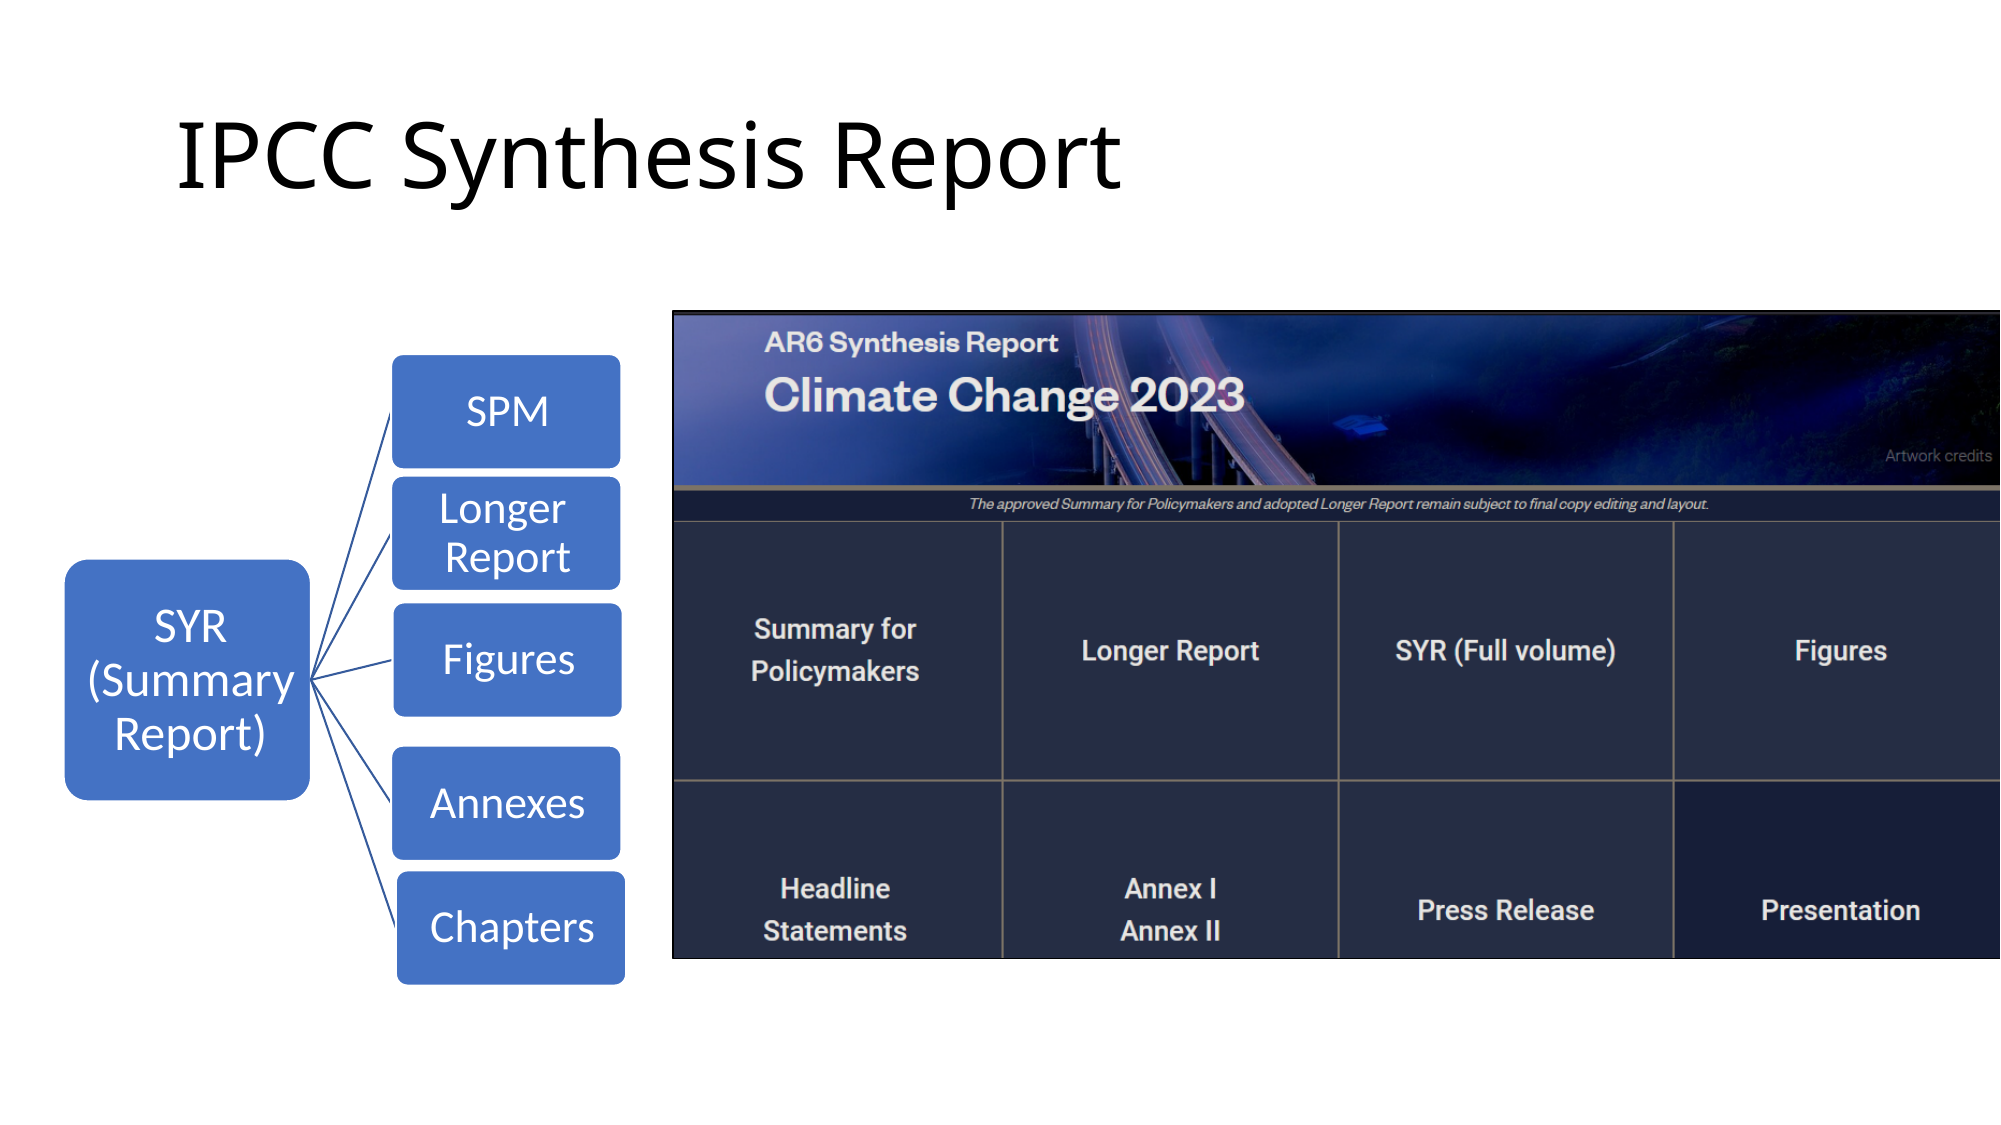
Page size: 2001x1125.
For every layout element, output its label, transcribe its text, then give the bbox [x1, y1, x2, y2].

title IPCC Synthesis Report [137, 50, 1863, 268]
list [42, 353, 631, 1000]
picture [673, 311, 2000, 958]
